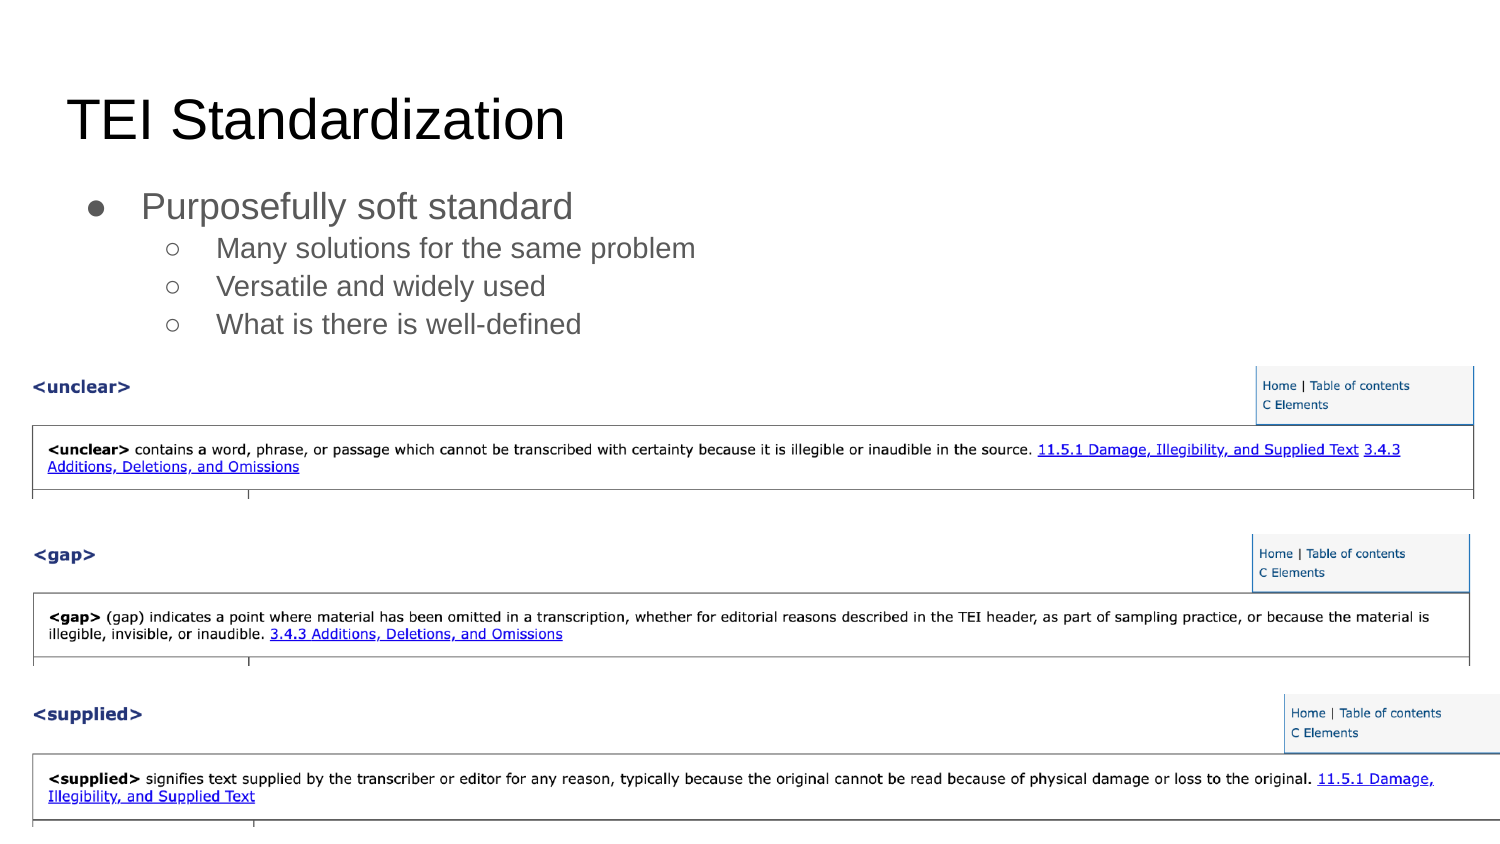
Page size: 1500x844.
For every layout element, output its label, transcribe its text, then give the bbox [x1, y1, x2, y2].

list Purposefully soft standard Many solutions for the same problem Versatile and widely used What is there is well-defined [51, 164, 1449, 365]
title TEI Standardization [51, 72, 1449, 164]
picture [24, 694, 1500, 827]
picture [24, 533, 1476, 666]
picture [24, 366, 1476, 499]
